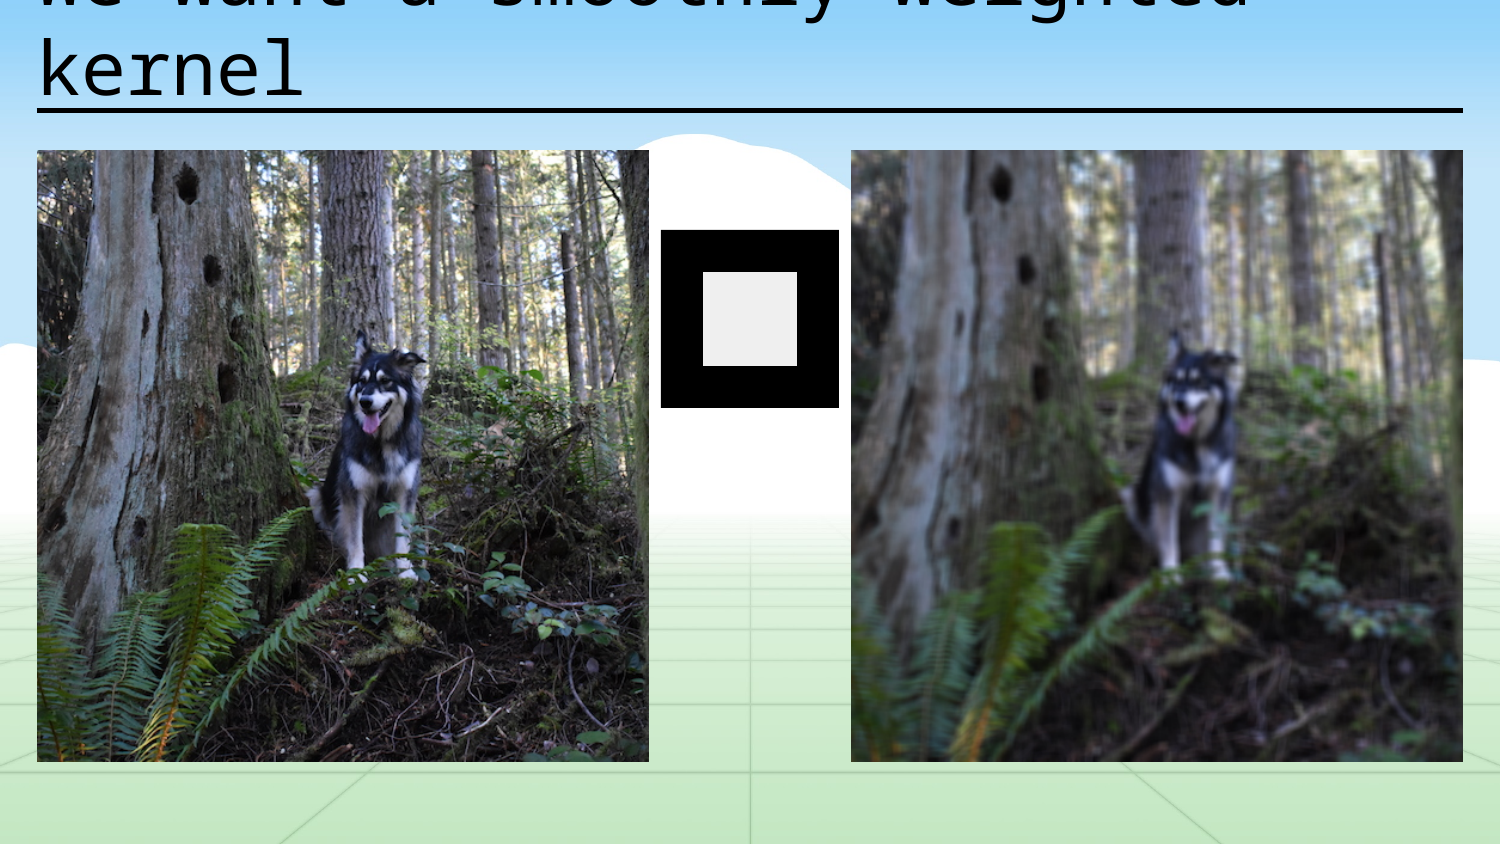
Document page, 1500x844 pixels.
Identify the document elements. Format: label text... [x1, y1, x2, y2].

title We want a smoothly weighted kernel [20, 31, 1479, 126]
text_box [660, 229, 840, 409]
picture [0, 0, 1500, 844]
